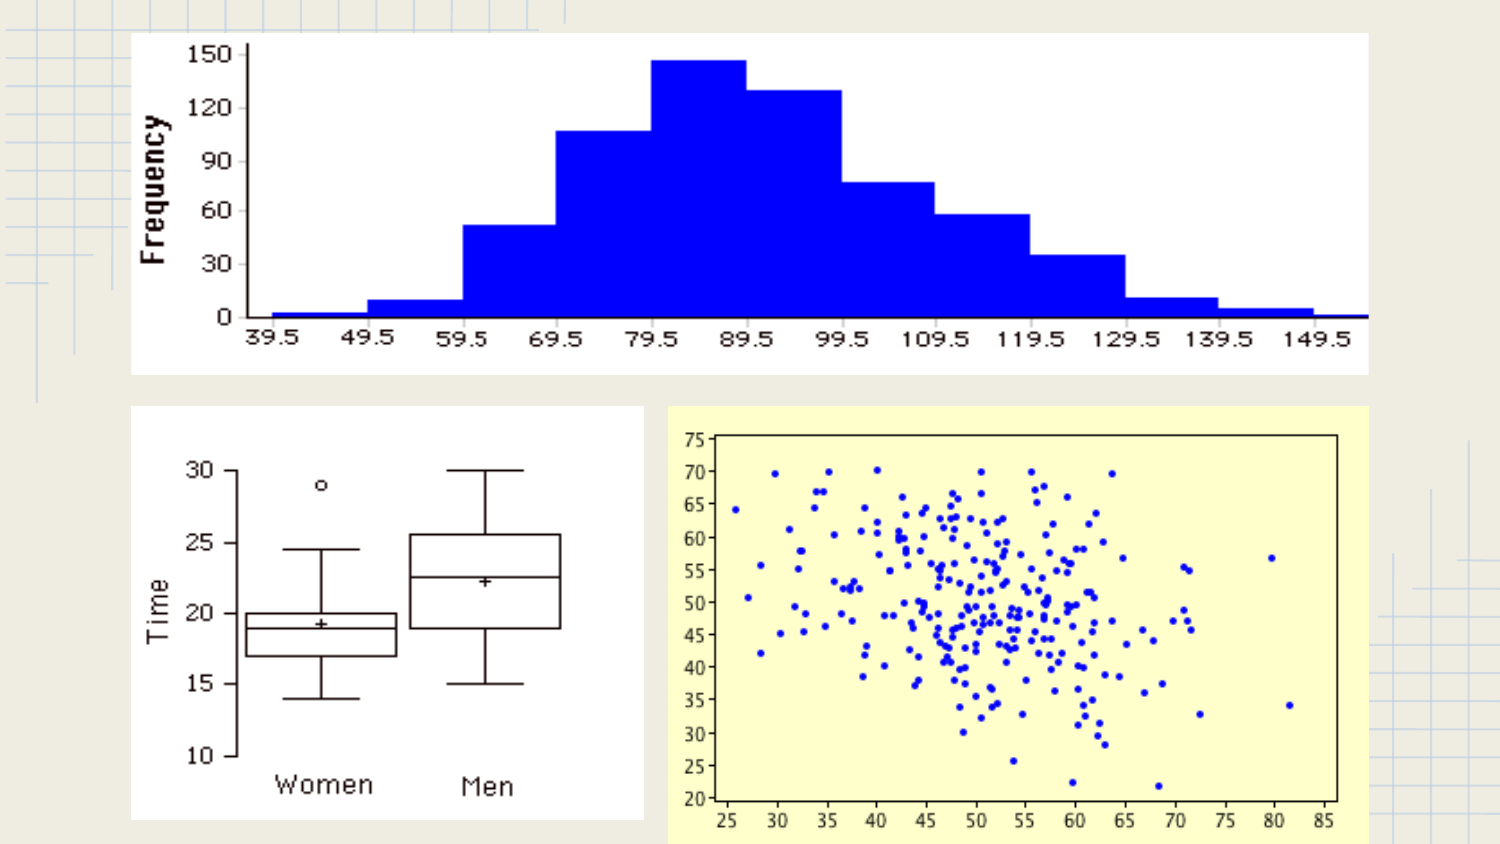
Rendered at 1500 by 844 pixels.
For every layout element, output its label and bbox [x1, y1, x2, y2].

picture [668, 406, 1369, 844]
picture [131, 33, 1369, 375]
picture [130, 406, 645, 820]
